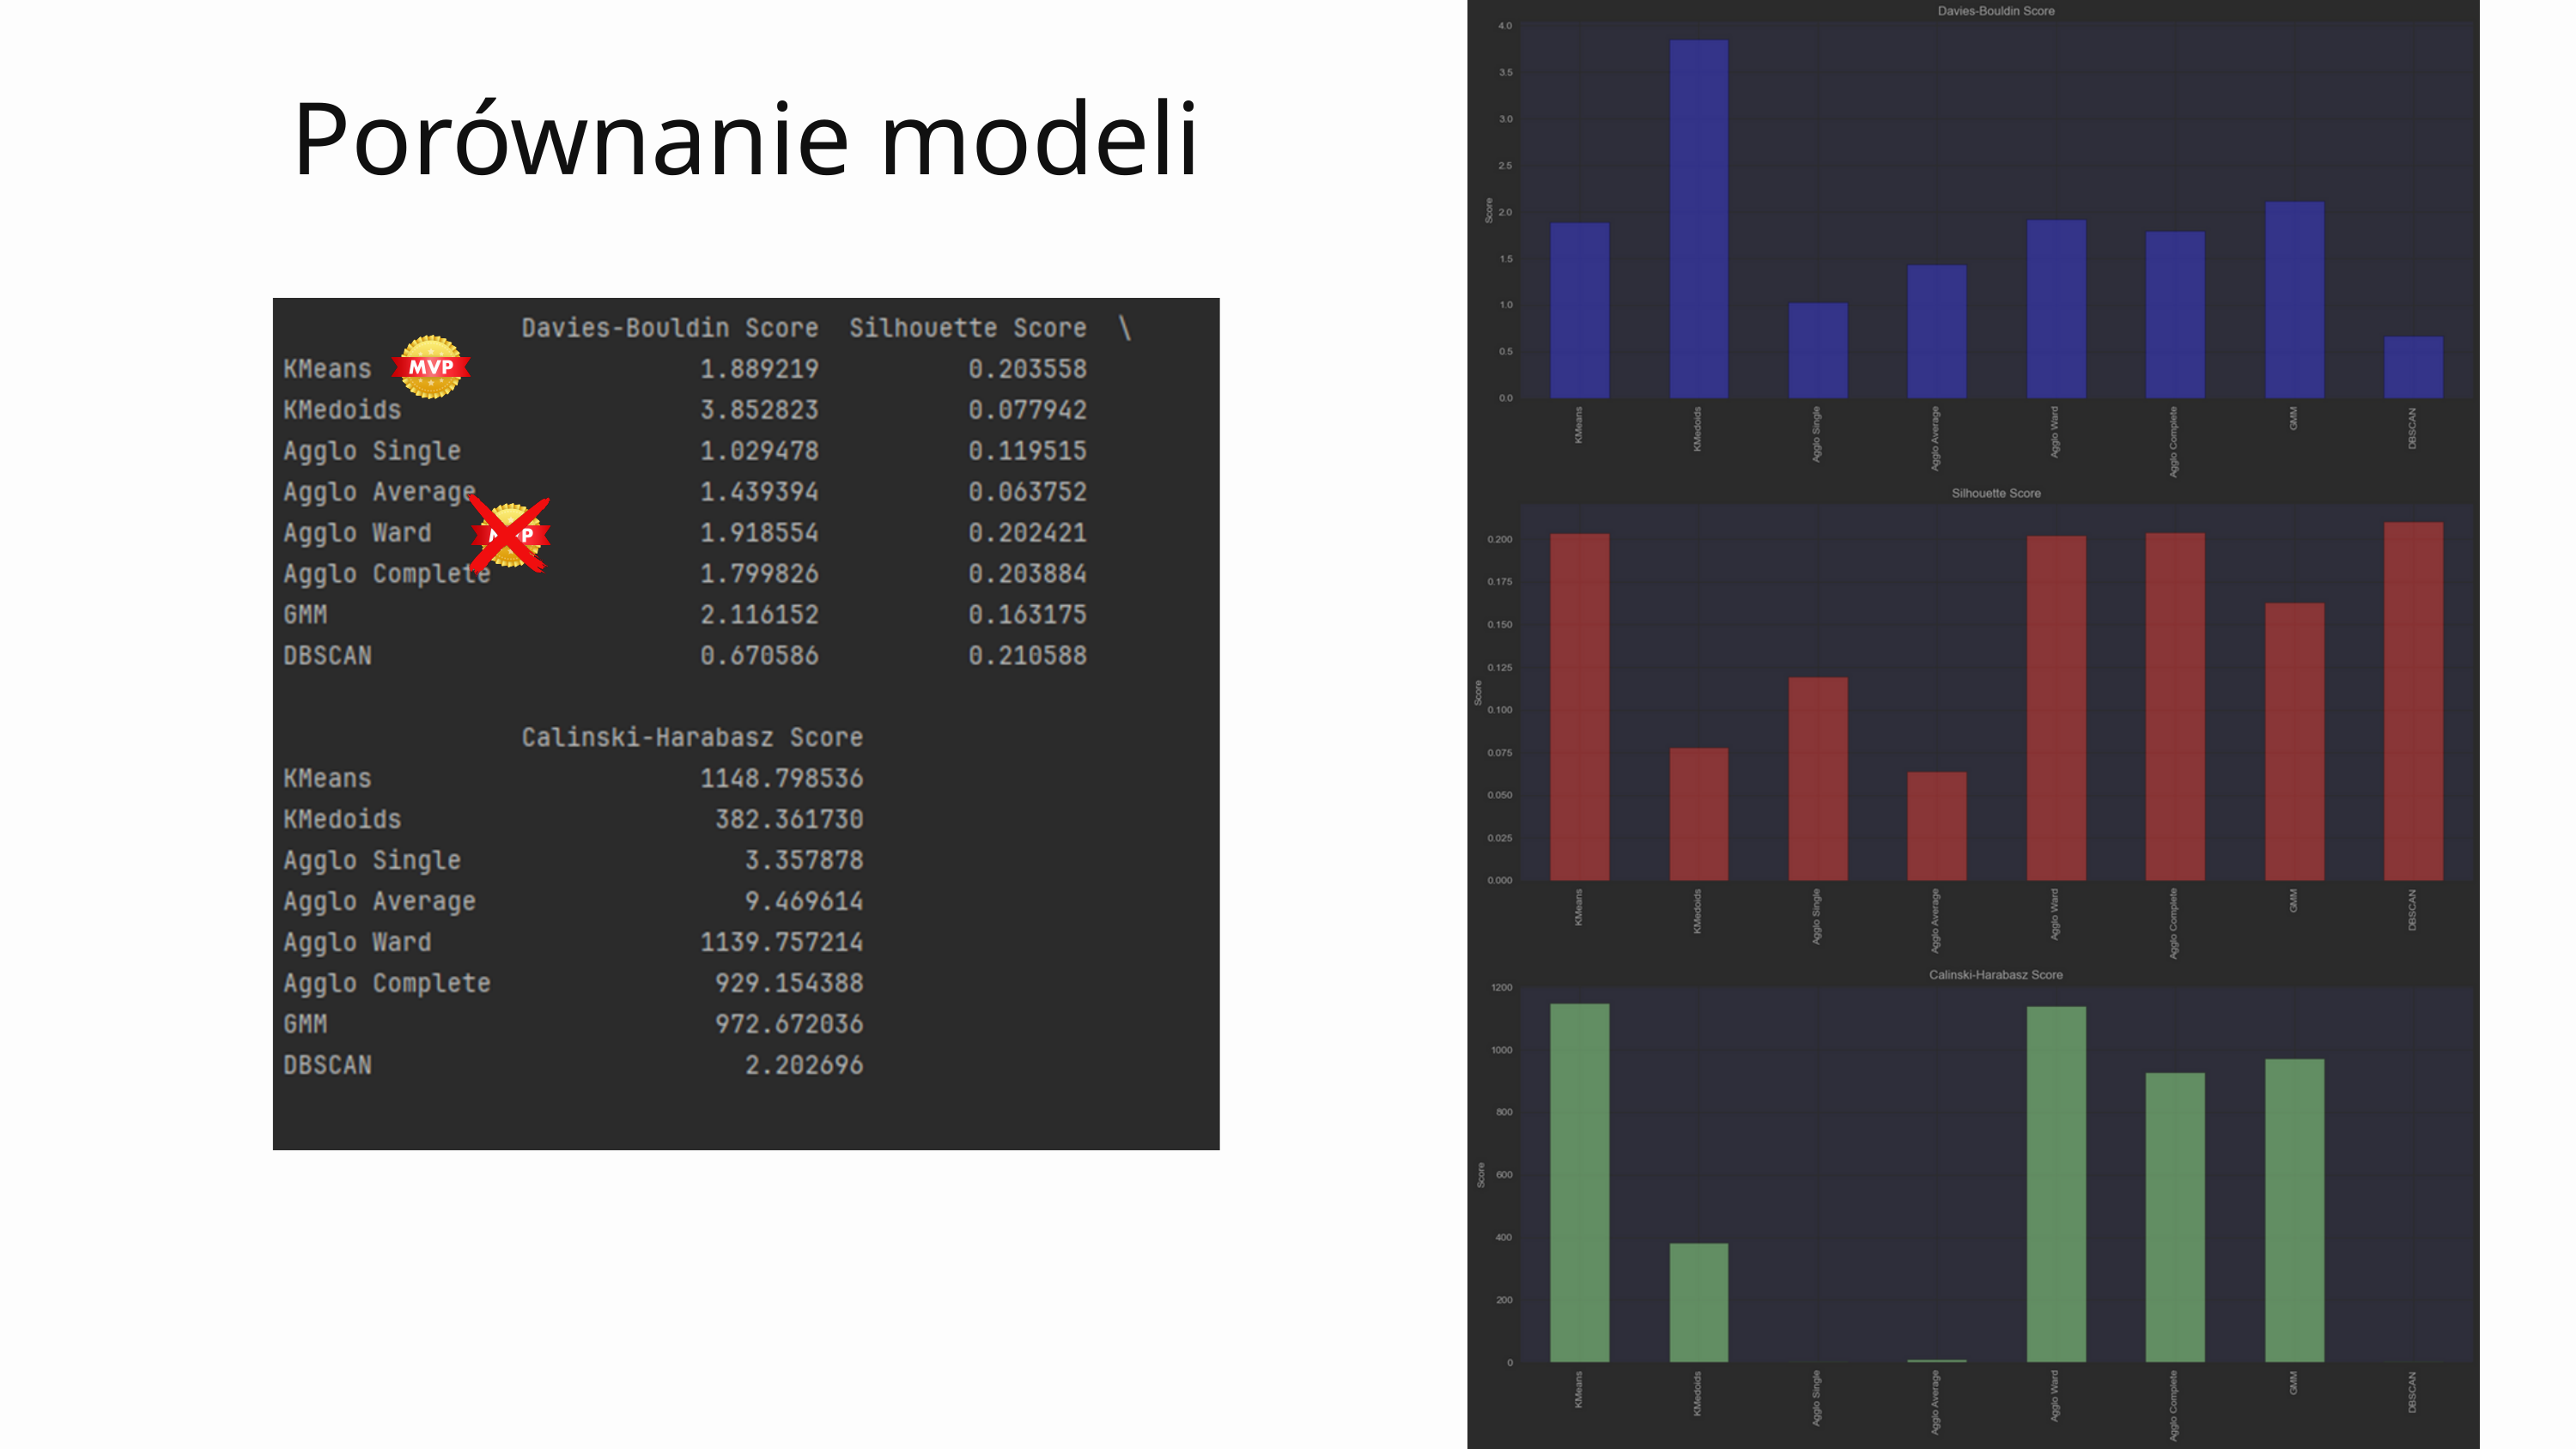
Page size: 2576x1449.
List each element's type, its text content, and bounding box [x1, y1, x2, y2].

text_box Porównanie modeli [0, 54, 1493, 195]
text_box [467, 493, 551, 578]
text_box [391, 335, 471, 399]
text_box [272, 298, 1220, 1150]
text_box [1467, 0, 2480, 1449]
